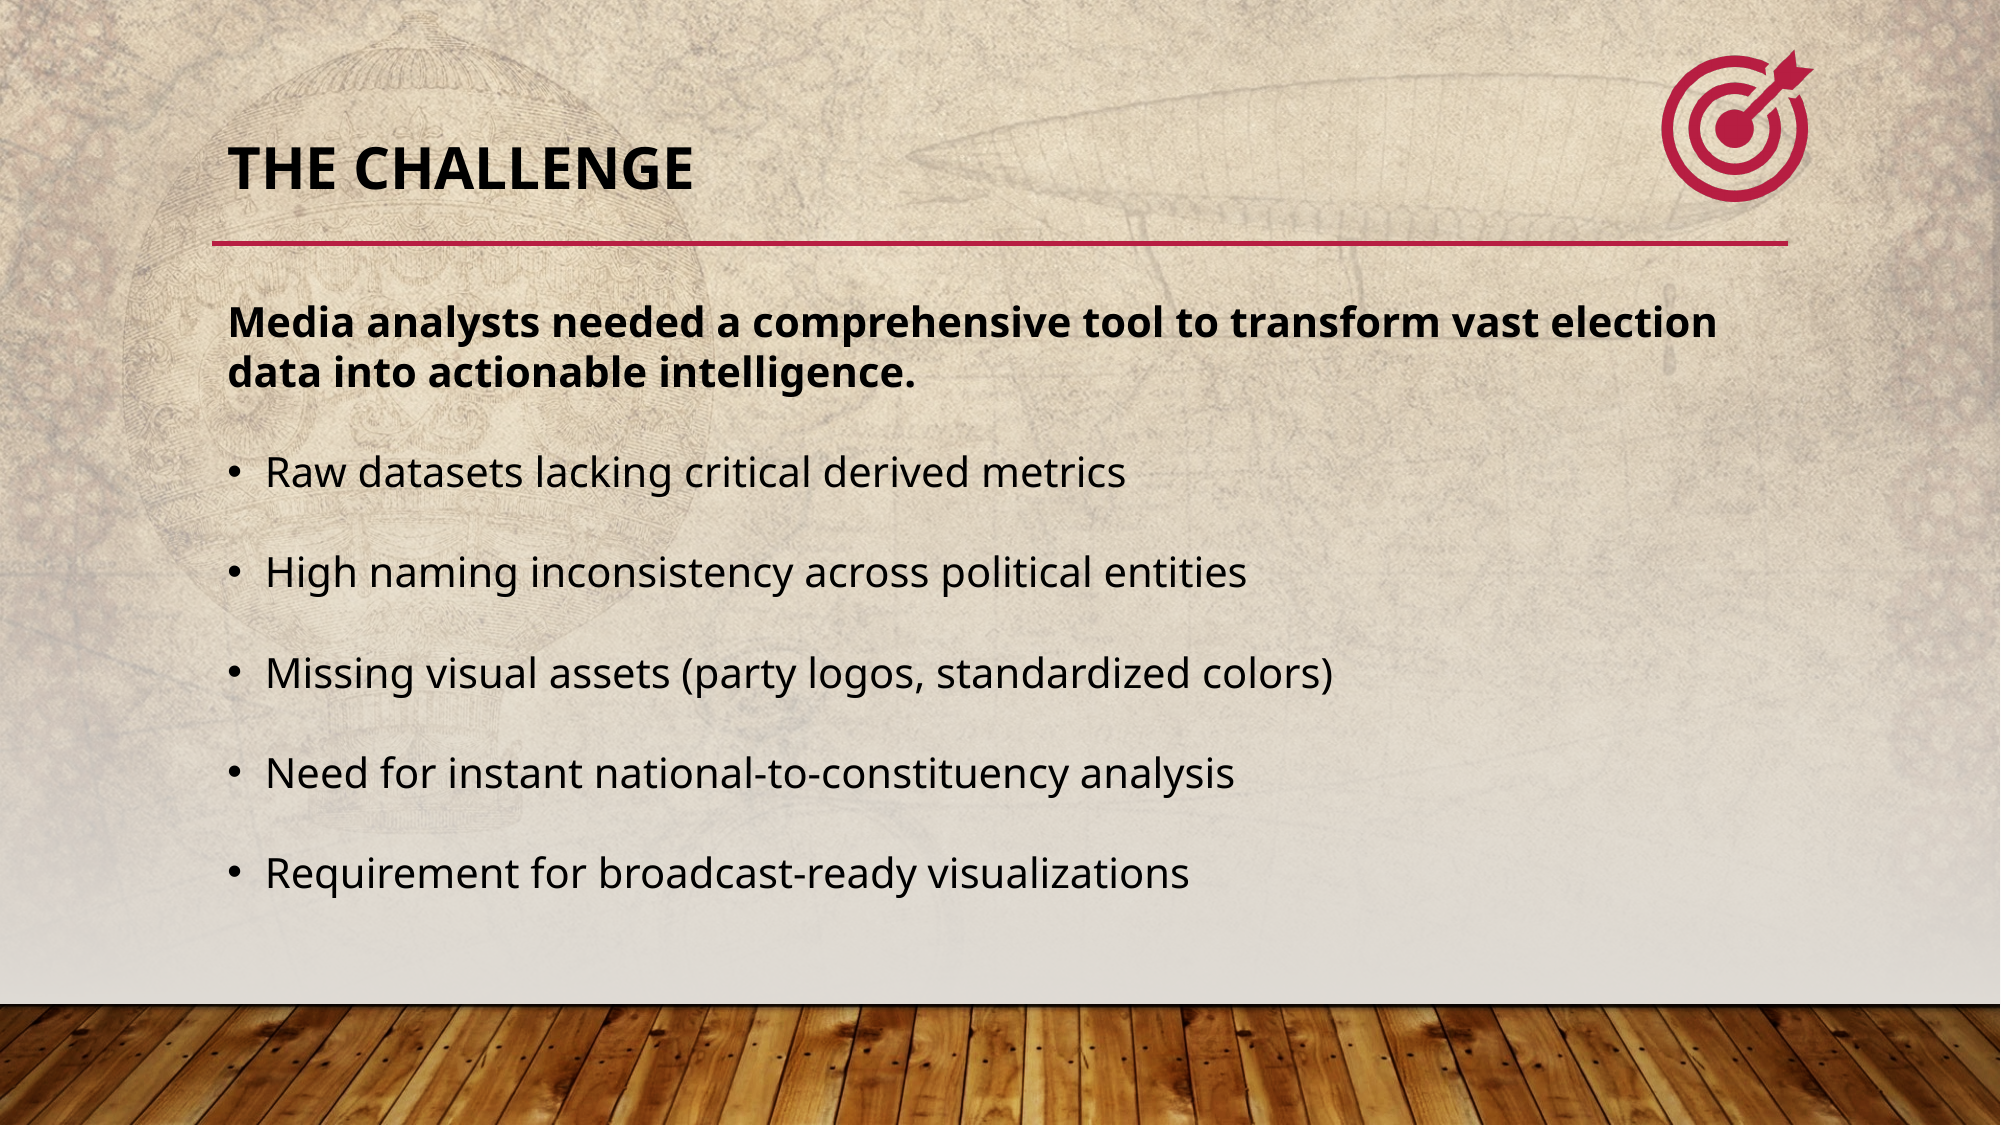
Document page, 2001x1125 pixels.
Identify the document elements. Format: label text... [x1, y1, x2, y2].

title The Challenge [212, 131, 1788, 270]
picture [0, 1004, 2000, 1125]
picture [1644, 33, 1830, 219]
list Media analysts needed a comprehensive tool to transform vast election data into actionable intelligence. Raw datasets lacking critical derived metrics High naming inconsistency across political entities Missing visual assets (party logos, standardized colors) Need for instant national-to-constituency analysis Requirement for broadcast-ready visualizations [212, 270, 1788, 923]
